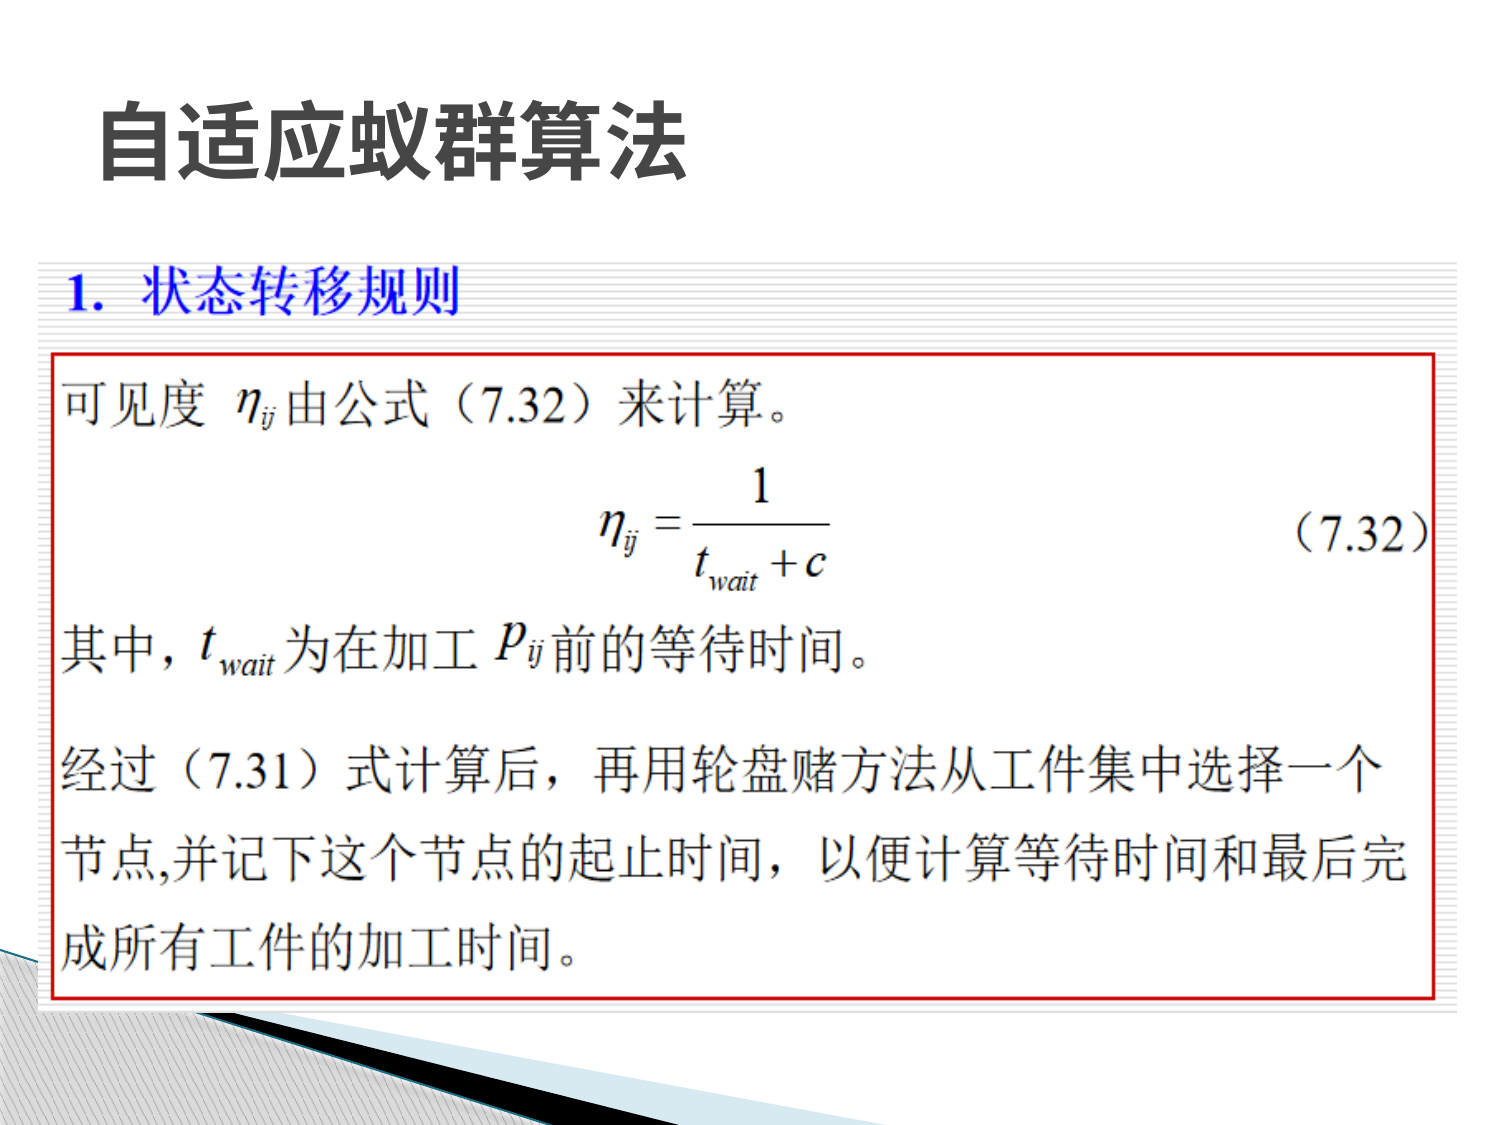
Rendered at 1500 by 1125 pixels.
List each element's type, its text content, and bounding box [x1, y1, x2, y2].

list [38, 260, 1457, 1014]
title 自适应蚁群算法 [76, 45, 1425, 233]
